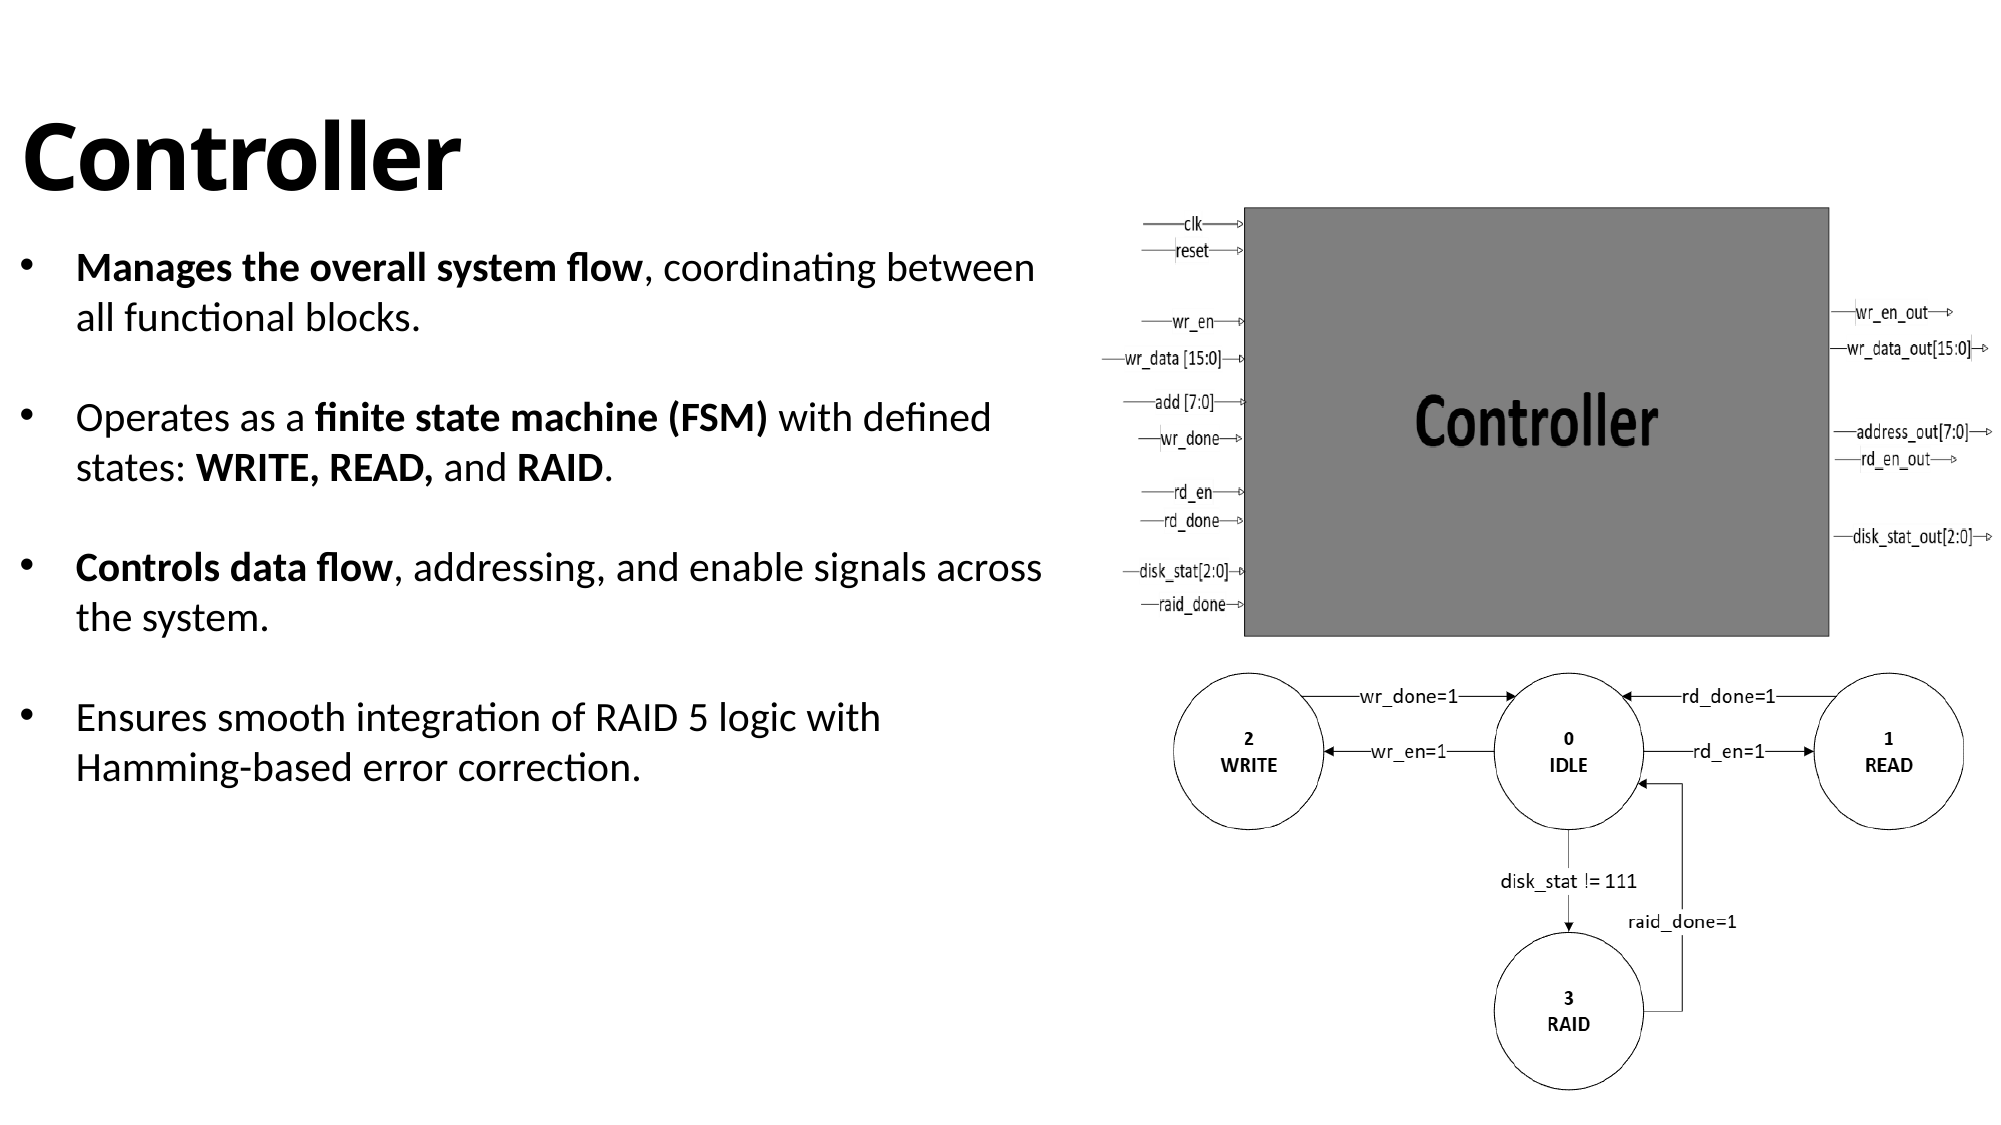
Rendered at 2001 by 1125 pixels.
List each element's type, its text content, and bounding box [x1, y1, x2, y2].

picture [1156, 643, 1981, 1104]
text_box Controller [19, 93, 1463, 205]
picture [1093, 204, 2000, 641]
text_box Manages the overall system flow, coordinating between all functional blocks. Operates as a finite state machine (FSM) with defined states: WRITE, READ, and RAID. Controls data flow, addressing, and enable signals across the system. Ensures smooth integration of RAID 5 logic with Hamming-based error correction. [19, 239, 1058, 790]
